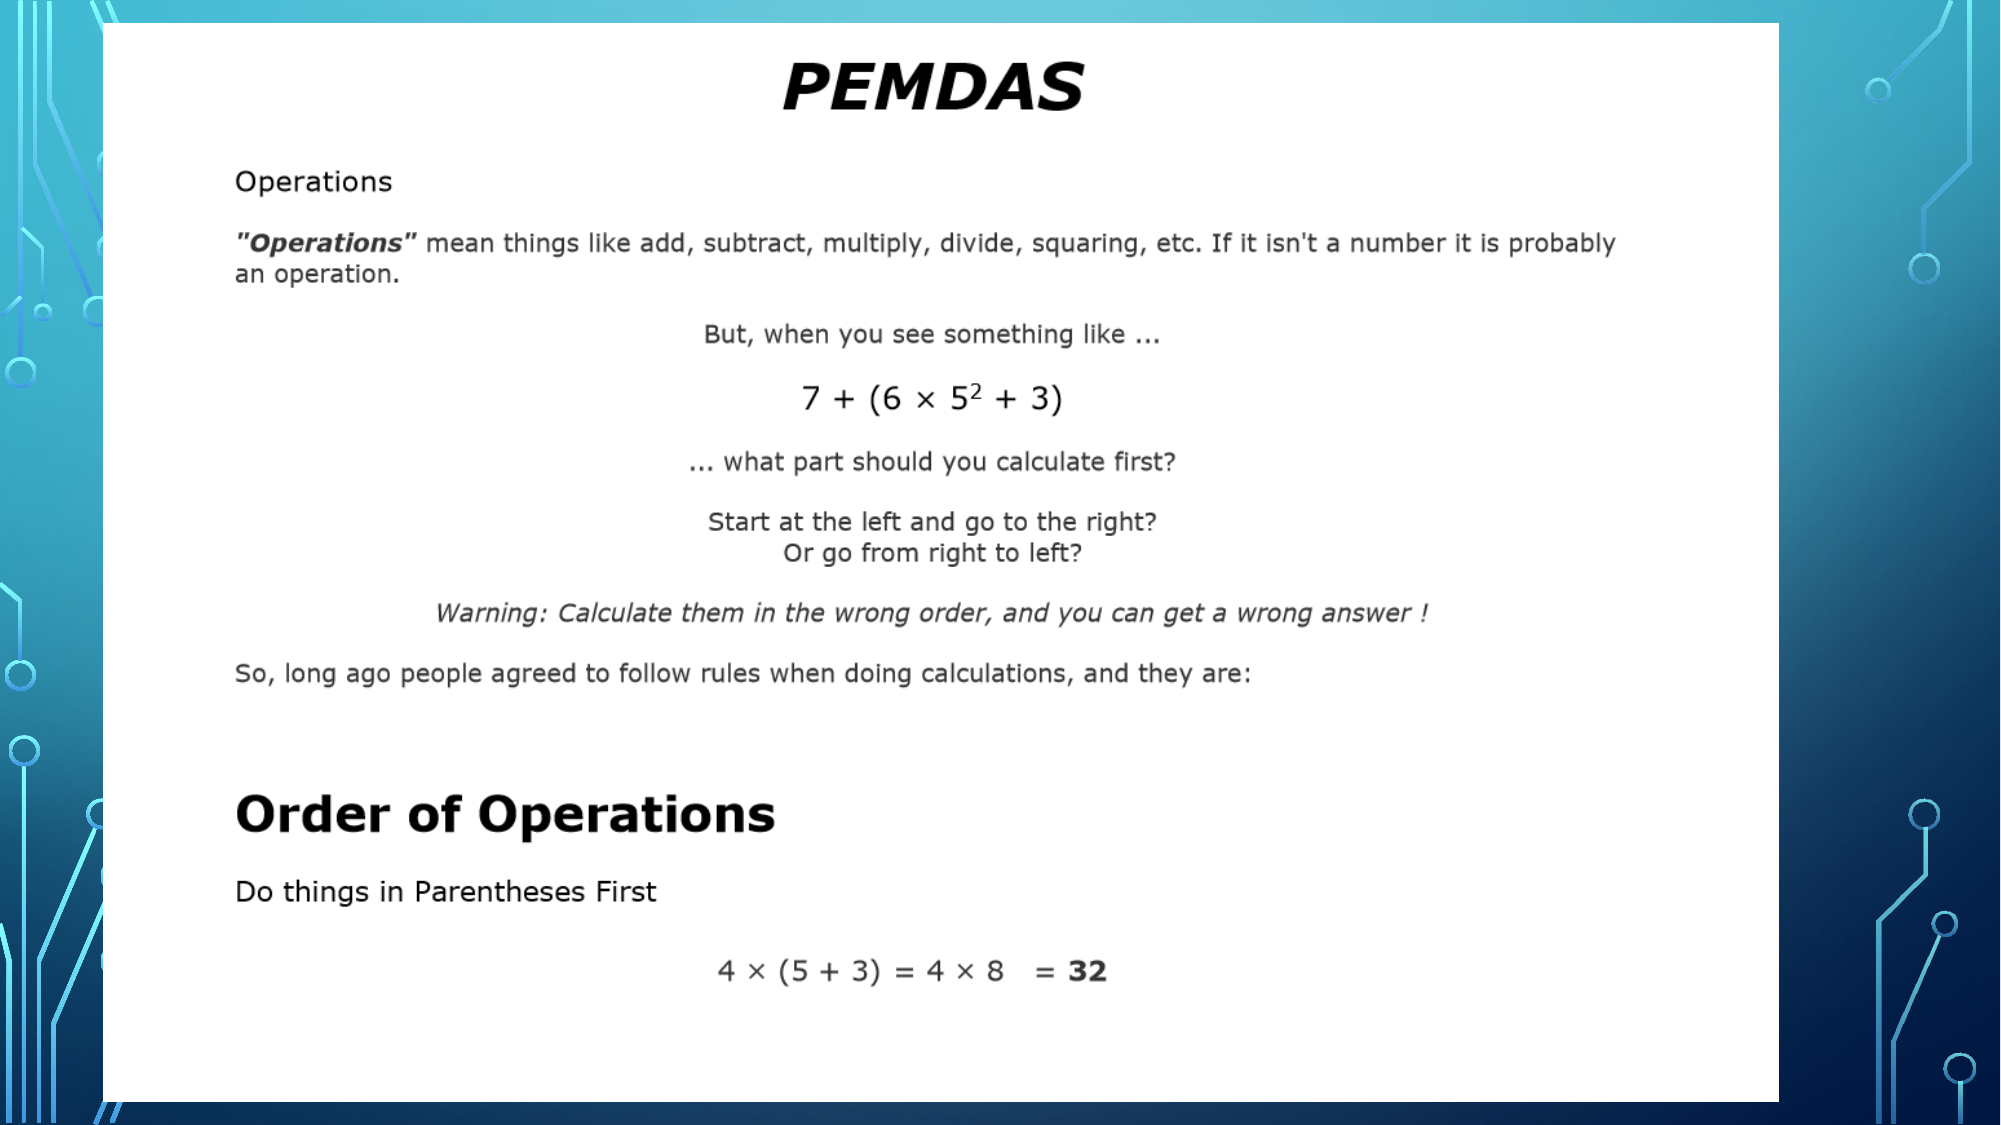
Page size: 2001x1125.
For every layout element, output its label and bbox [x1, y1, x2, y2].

picture [102, 23, 1779, 1103]
